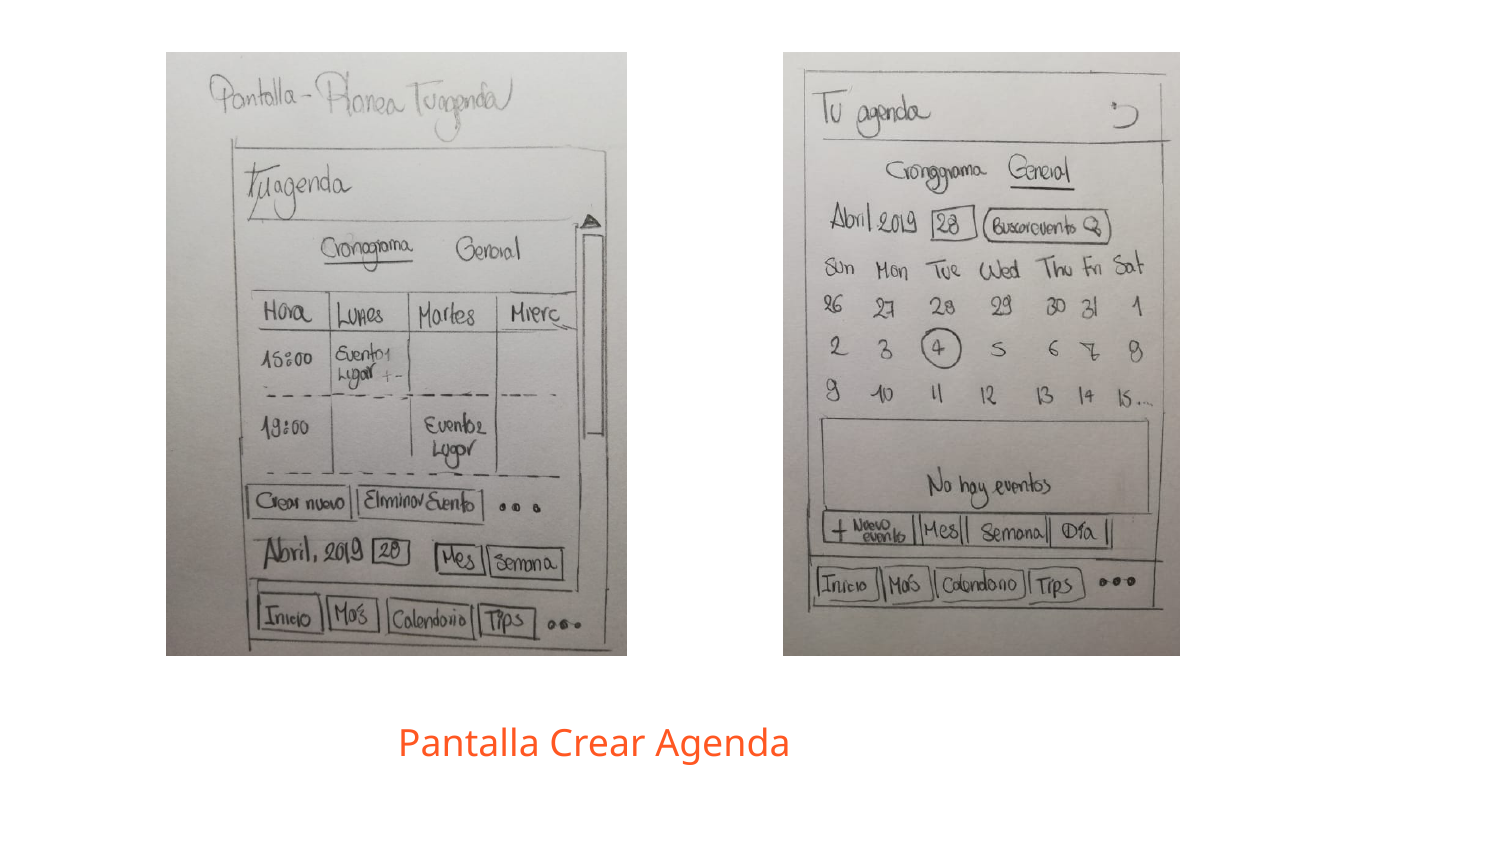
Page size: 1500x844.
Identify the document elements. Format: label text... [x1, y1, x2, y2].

list Pantalla Crear Agenda [382, 692, 1081, 791]
picture [782, 51, 1181, 656]
picture [165, 51, 628, 656]
